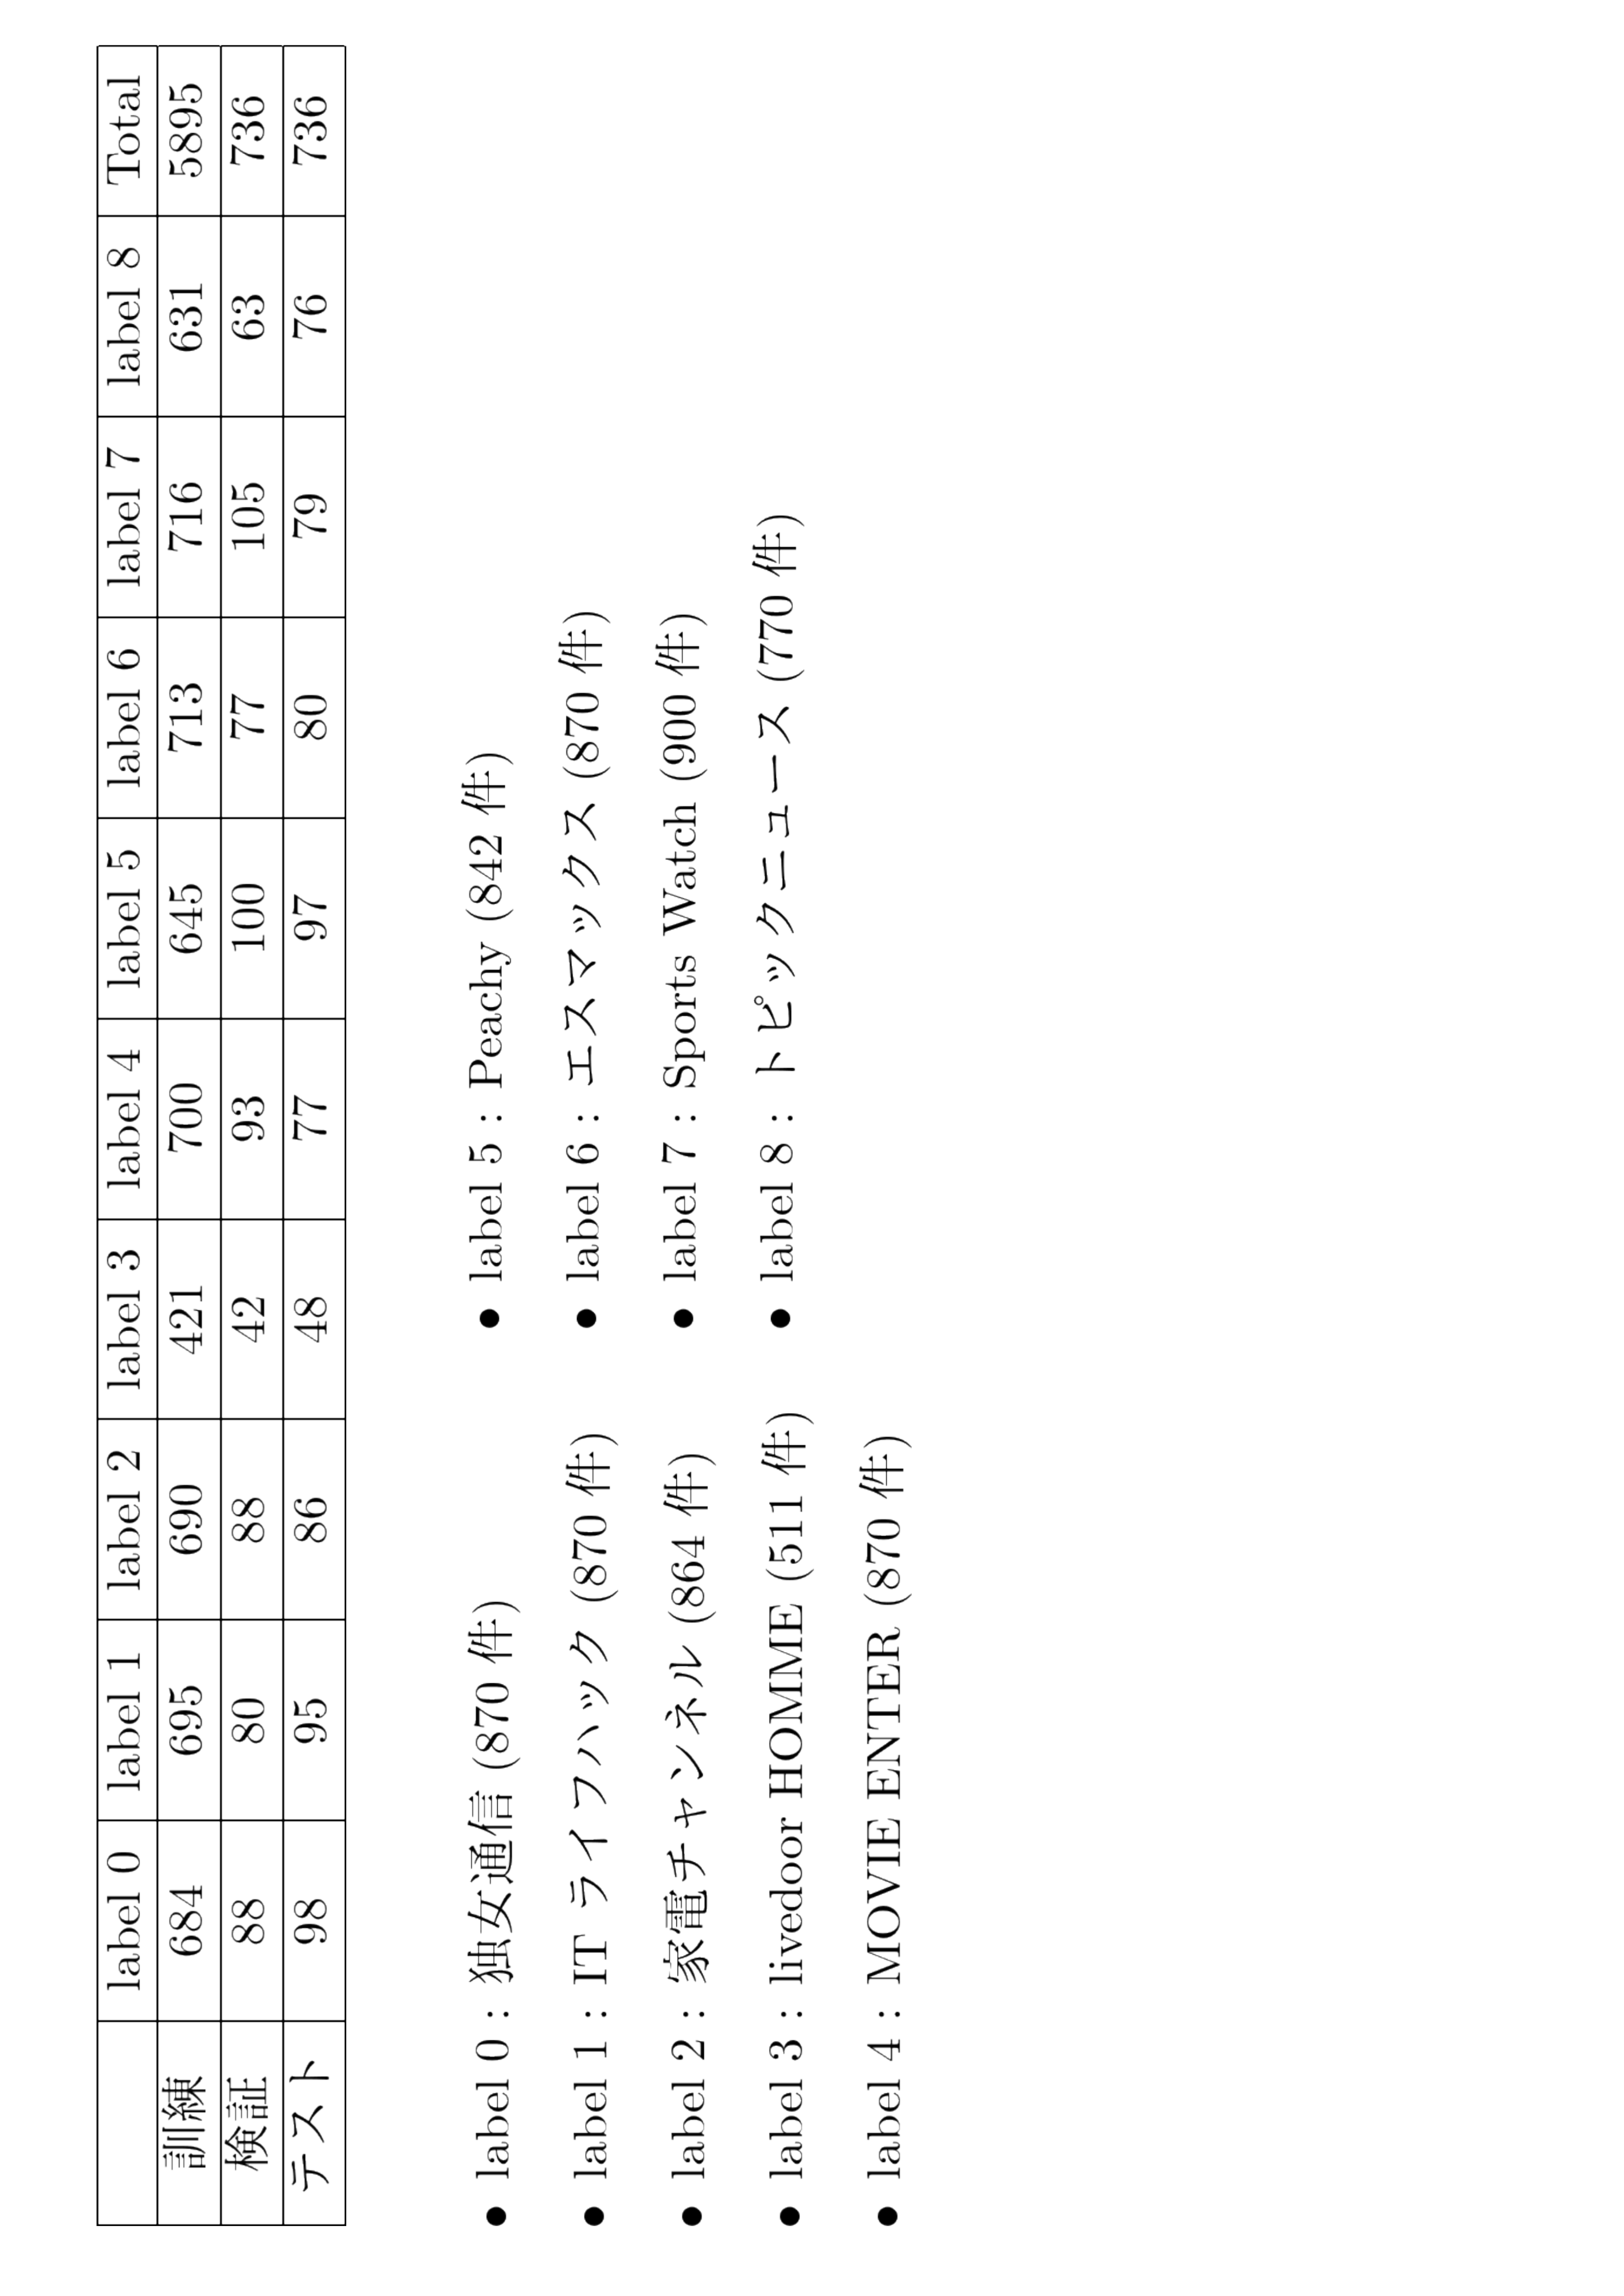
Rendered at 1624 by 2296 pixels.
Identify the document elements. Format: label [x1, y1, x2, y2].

picture [468, 1596, 912, 2225]
picture [97, 1596, 346, 2224]
picture [0, 47, 1312, 1145]
text_box [0, 1145, 1542, 1596]
